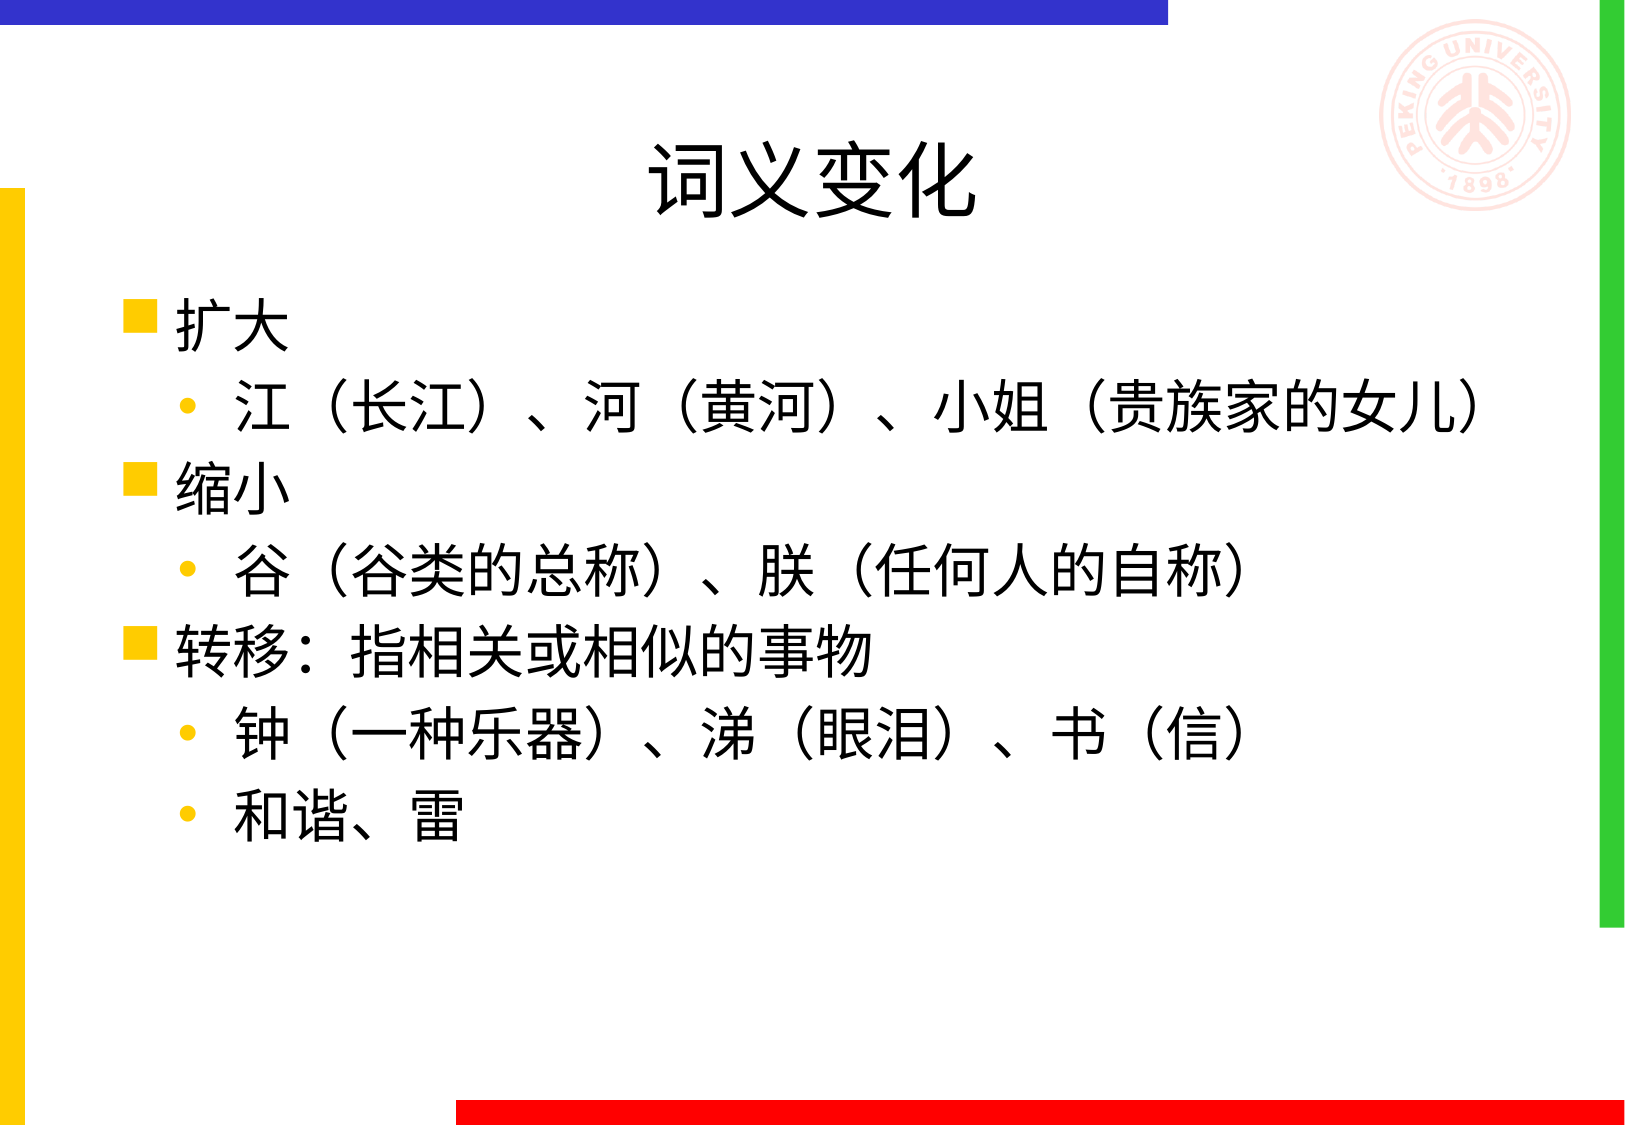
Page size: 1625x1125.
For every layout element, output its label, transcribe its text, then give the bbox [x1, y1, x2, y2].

list 扩大 江（长江）、河（黄河）、小姐（贵族家的女儿） 缩小 谷（谷类的总称）、朕（任何人的自称） 转移：指相关或相似的事物 钟（一种乐器）、涕（眼泪）、书（信） 和谐、雷 [103, 281, 1533, 1066]
title 词义变化 [121, 99, 1503, 256]
